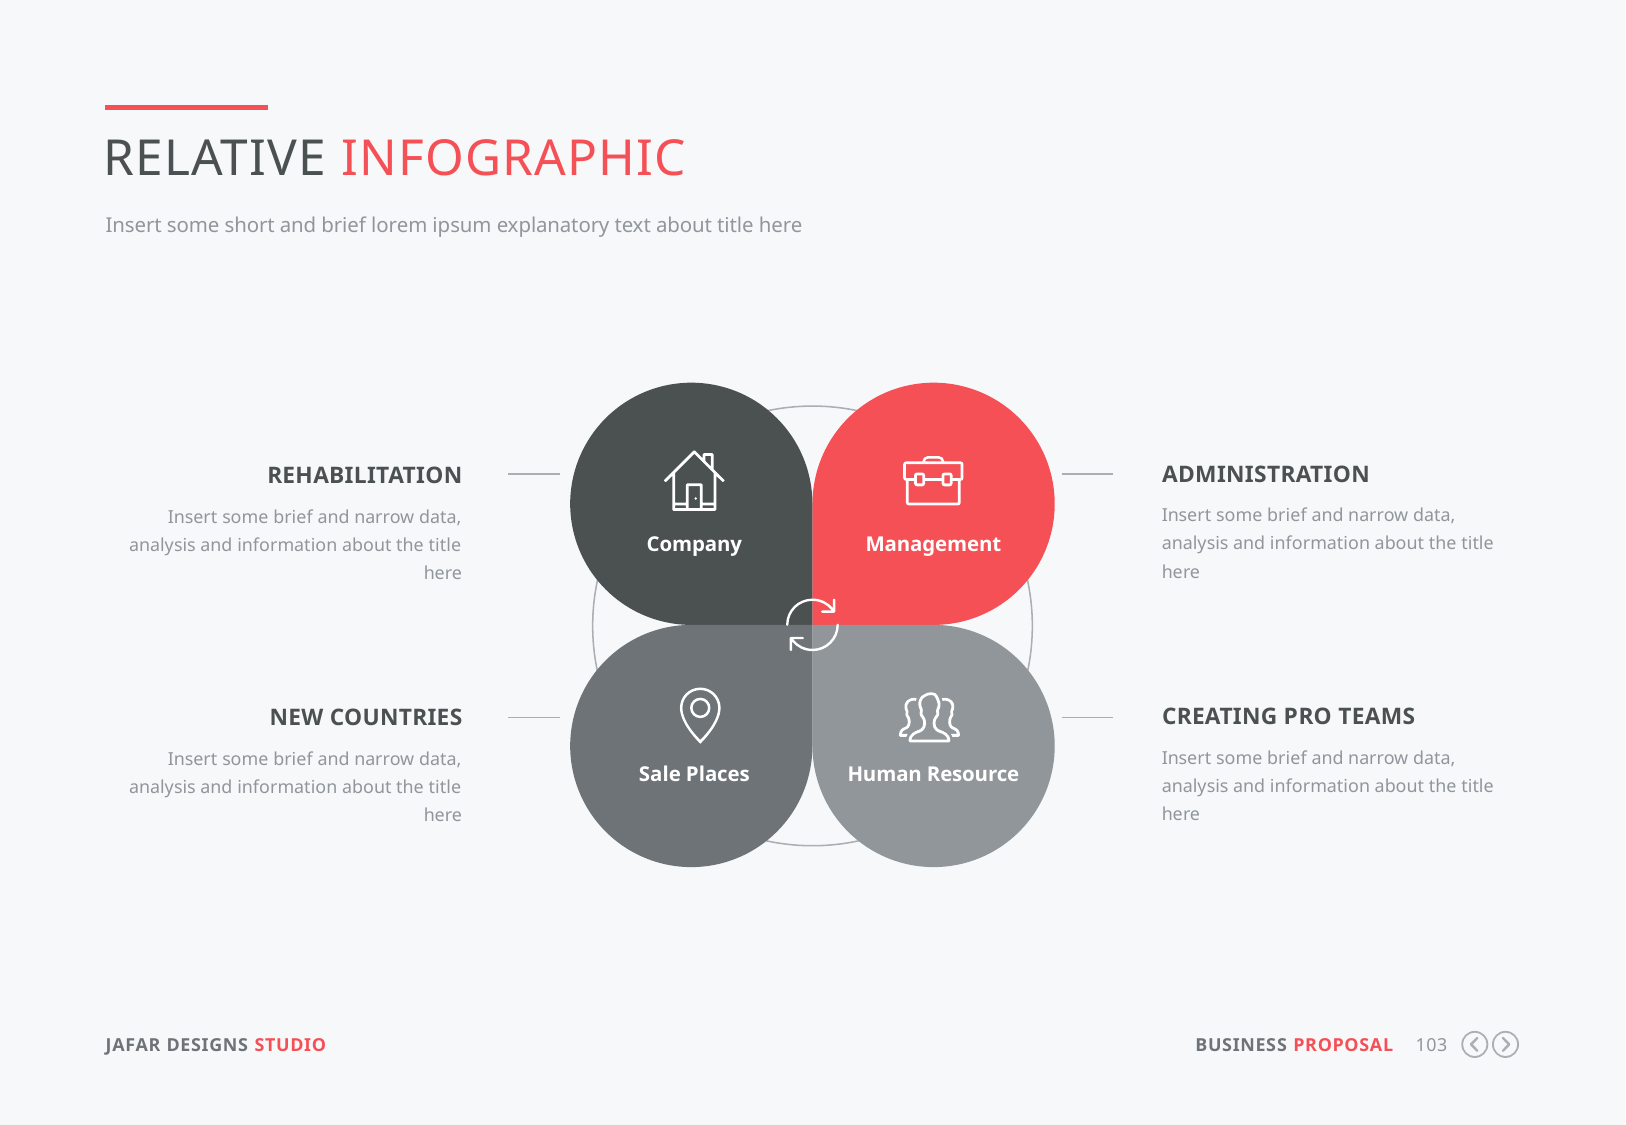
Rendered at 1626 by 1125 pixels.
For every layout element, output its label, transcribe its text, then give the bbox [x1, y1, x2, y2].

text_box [1161, 459, 1519, 555]
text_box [105, 703, 463, 799]
list Insert some short and brief lorem ipsum explanatory text about title here [105, 209, 1519, 241]
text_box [570, 382, 1055, 868]
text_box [1161, 701, 1519, 797]
list relative infographic [103, 125, 1518, 188]
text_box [105, 460, 463, 556]
